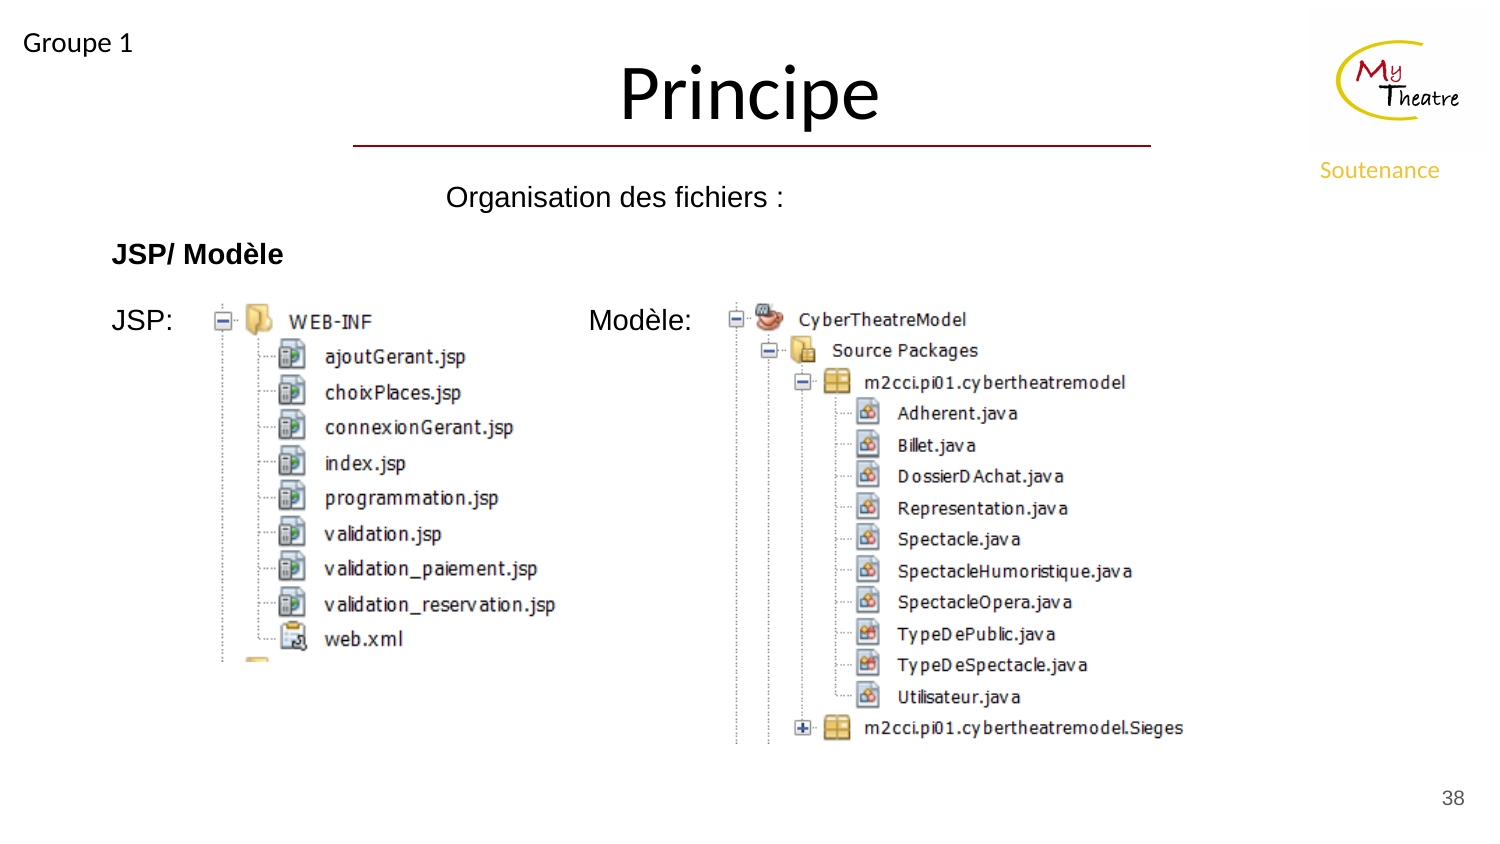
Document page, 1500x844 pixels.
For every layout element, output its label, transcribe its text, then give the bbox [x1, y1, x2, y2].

subtitle Soutenance [1285, 144, 1475, 199]
picture [1309, 7, 1488, 151]
text_box JSP: [96, 286, 573, 351]
picture [722, 301, 1322, 745]
text_box Groupe 1 [8, 8, 166, 109]
picture [195, 301, 593, 662]
text_box Modèle: [573, 286, 1103, 351]
slide_number ‹#› [1389, 764, 1480, 830]
text_box Organisation des fichiers : [430, 163, 967, 220]
text_box JSP/ Modèle [96, 220, 995, 286]
title Principe [120, 8, 1307, 151]
